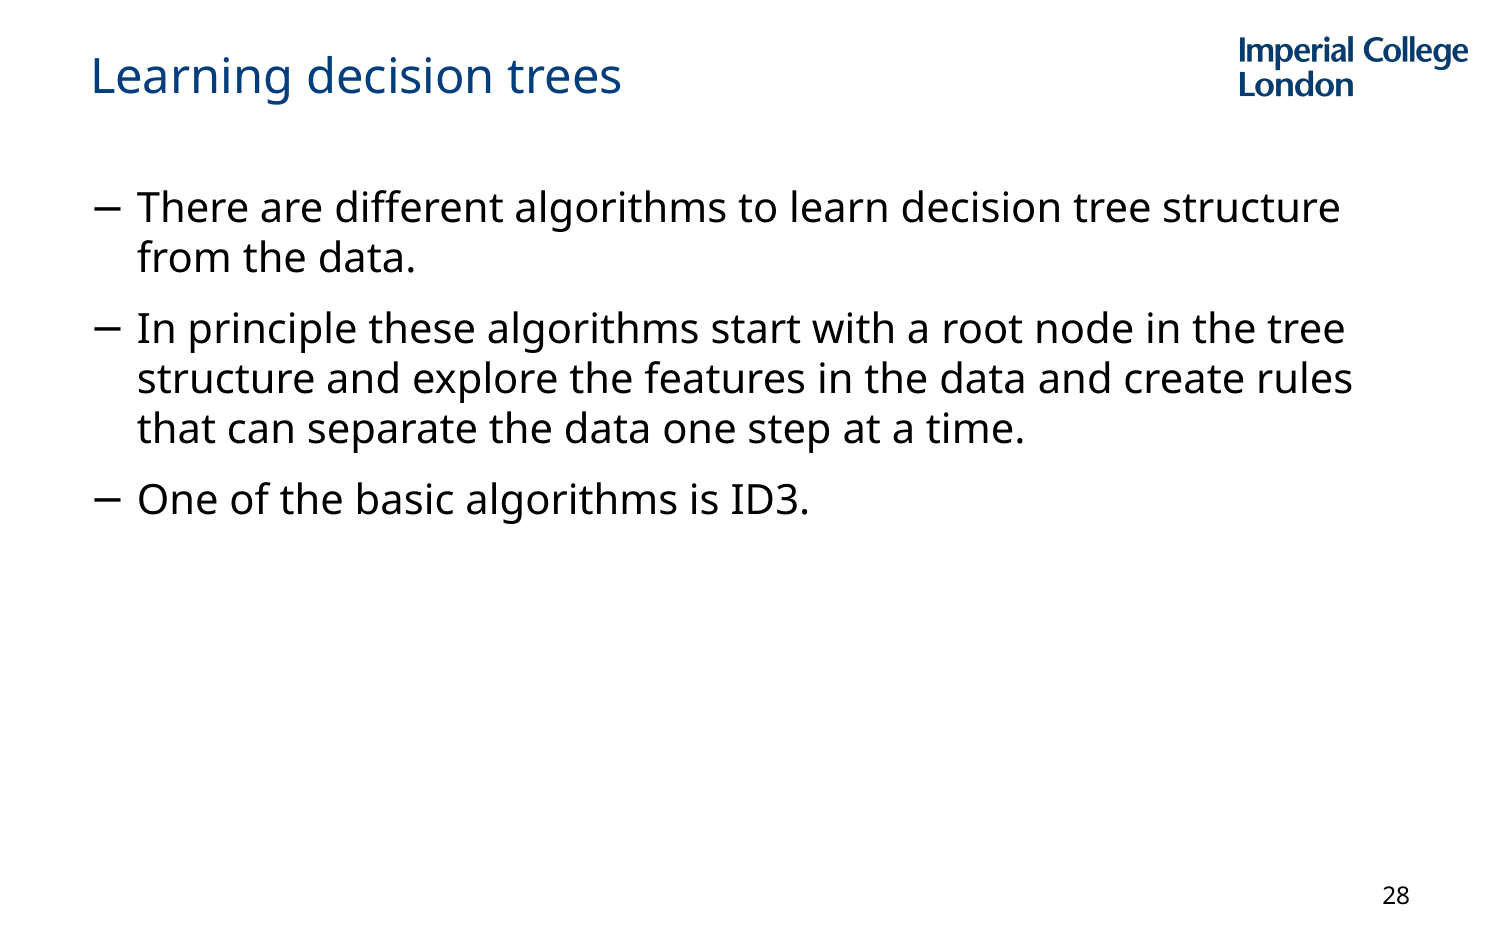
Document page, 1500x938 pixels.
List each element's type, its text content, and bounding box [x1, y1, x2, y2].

slide_number 28 [1074, 872, 1426, 920]
list There are different algorithms to learn decision tree structure from the data. In principle these algorithms start with a root node in the tree structure and explore the features in the data and create rules that can separate the data one step at a time. One of the basic algorithms is ID3. [75, 173, 1425, 853]
picture [1425, 18, 1486, 114]
title Learning decision trees [75, 0, 1425, 153]
